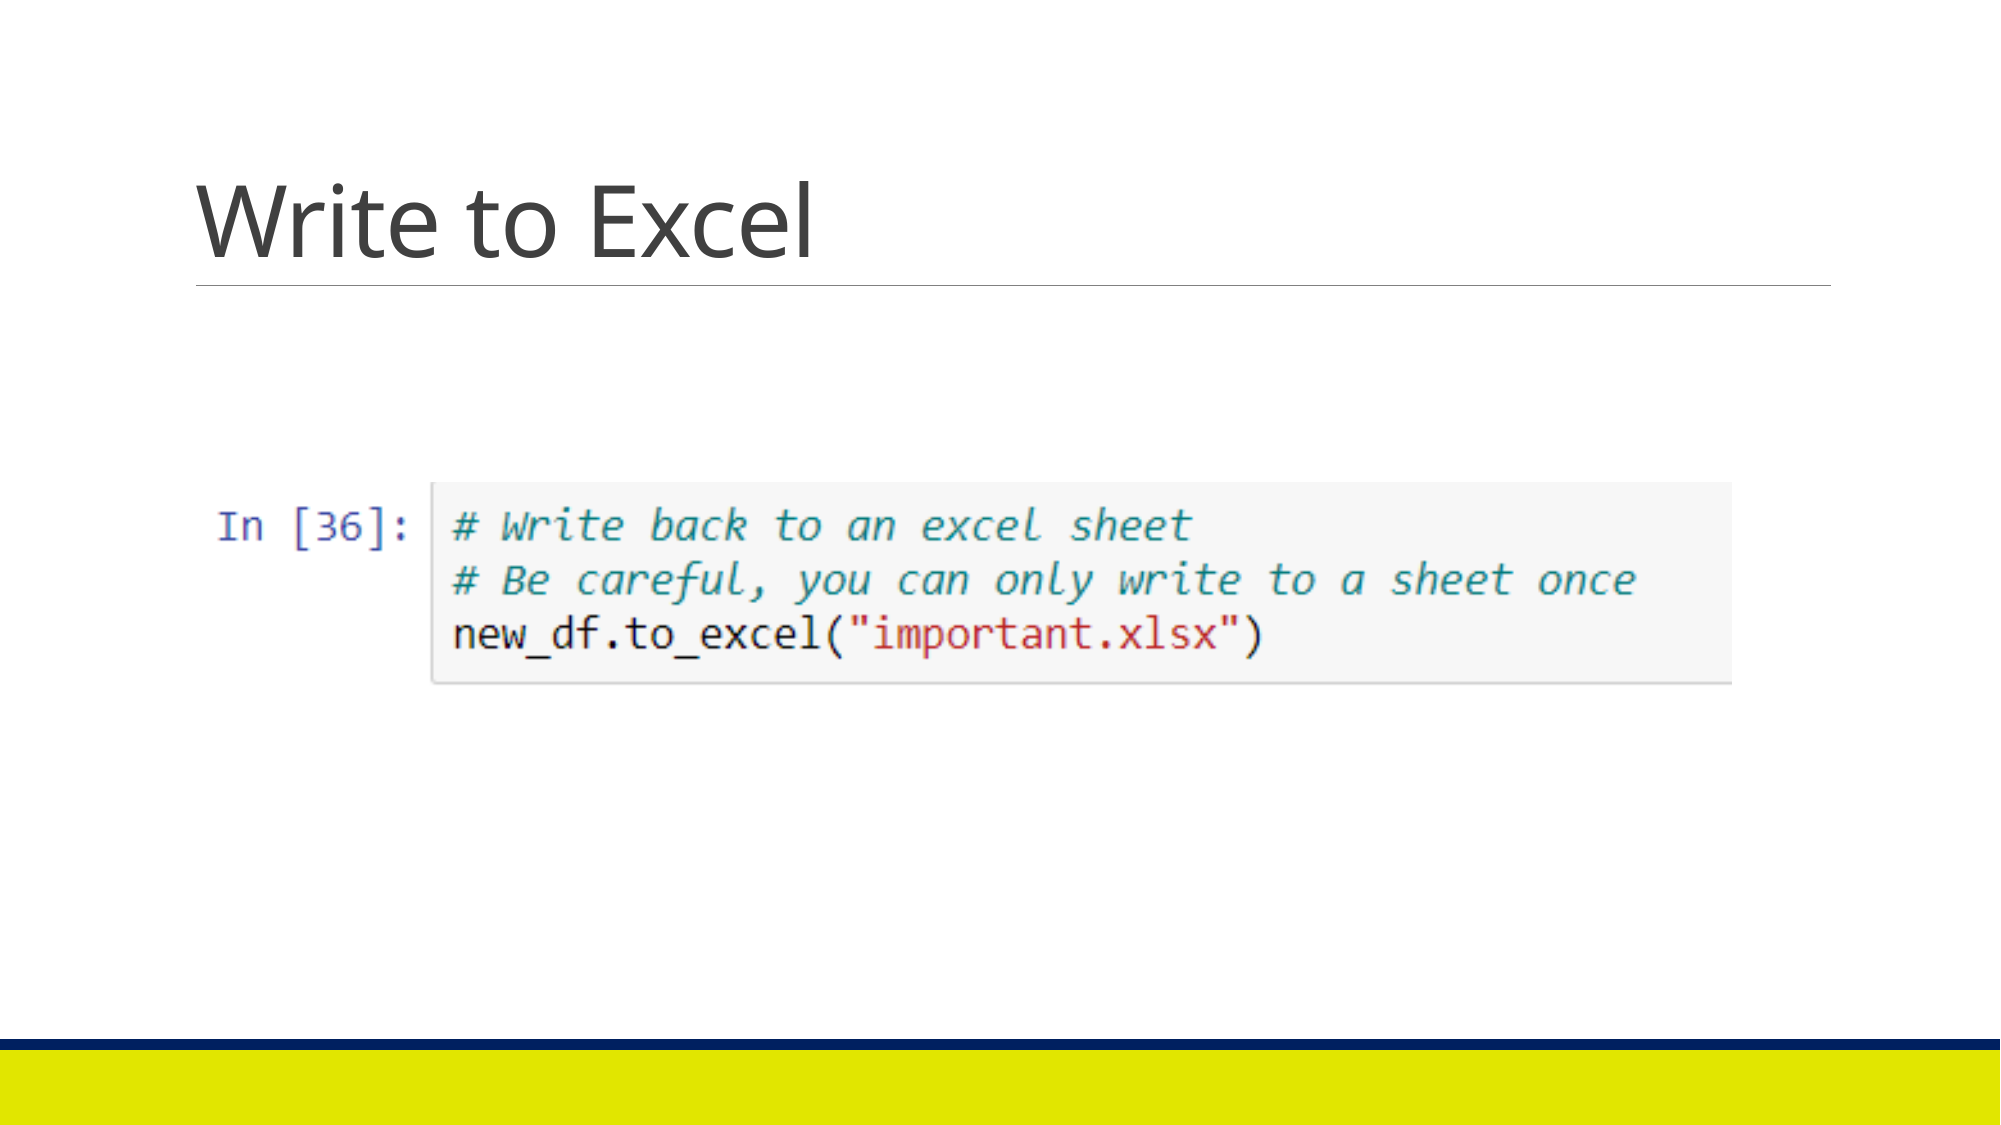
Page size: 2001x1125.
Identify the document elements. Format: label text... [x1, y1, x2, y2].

title Write to Excel [180, 47, 1830, 285]
picture [179, 481, 1732, 693]
